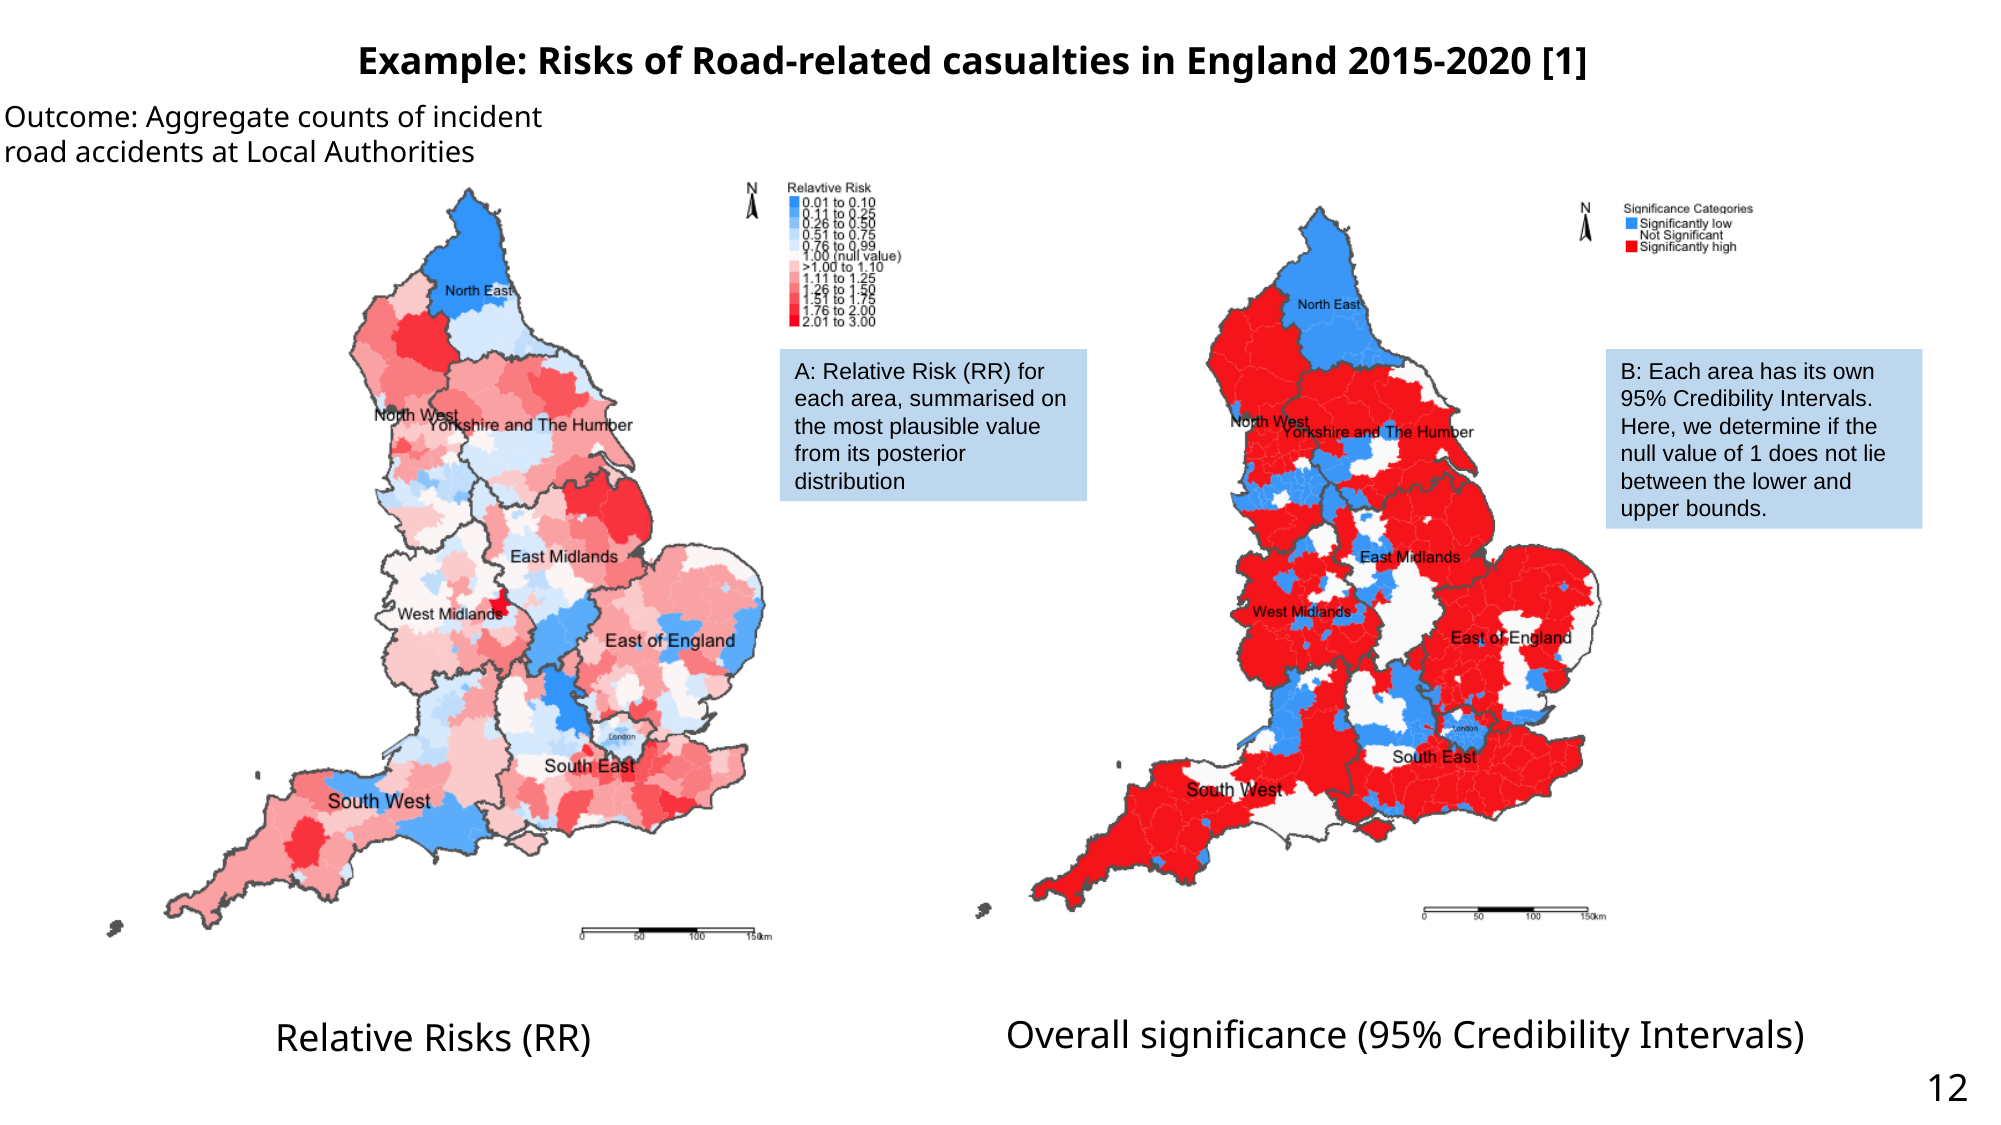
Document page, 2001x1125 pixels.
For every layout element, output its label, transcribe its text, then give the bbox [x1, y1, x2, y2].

text_box Example: Risks of Road-related casualties in England 2015-2020 [1] [342, 29, 1615, 90]
text_box Outcome: Aggregate counts of incident road accidents at Local Authorities [0, 90, 558, 176]
picture [28, 149, 1972, 976]
text_box 12 [1911, 1056, 2000, 1080]
text_box Relative Risks (RR) [74, 1006, 792, 1067]
text_box Overall significance (95% Credibility Intervals) [978, 1004, 1834, 1064]
